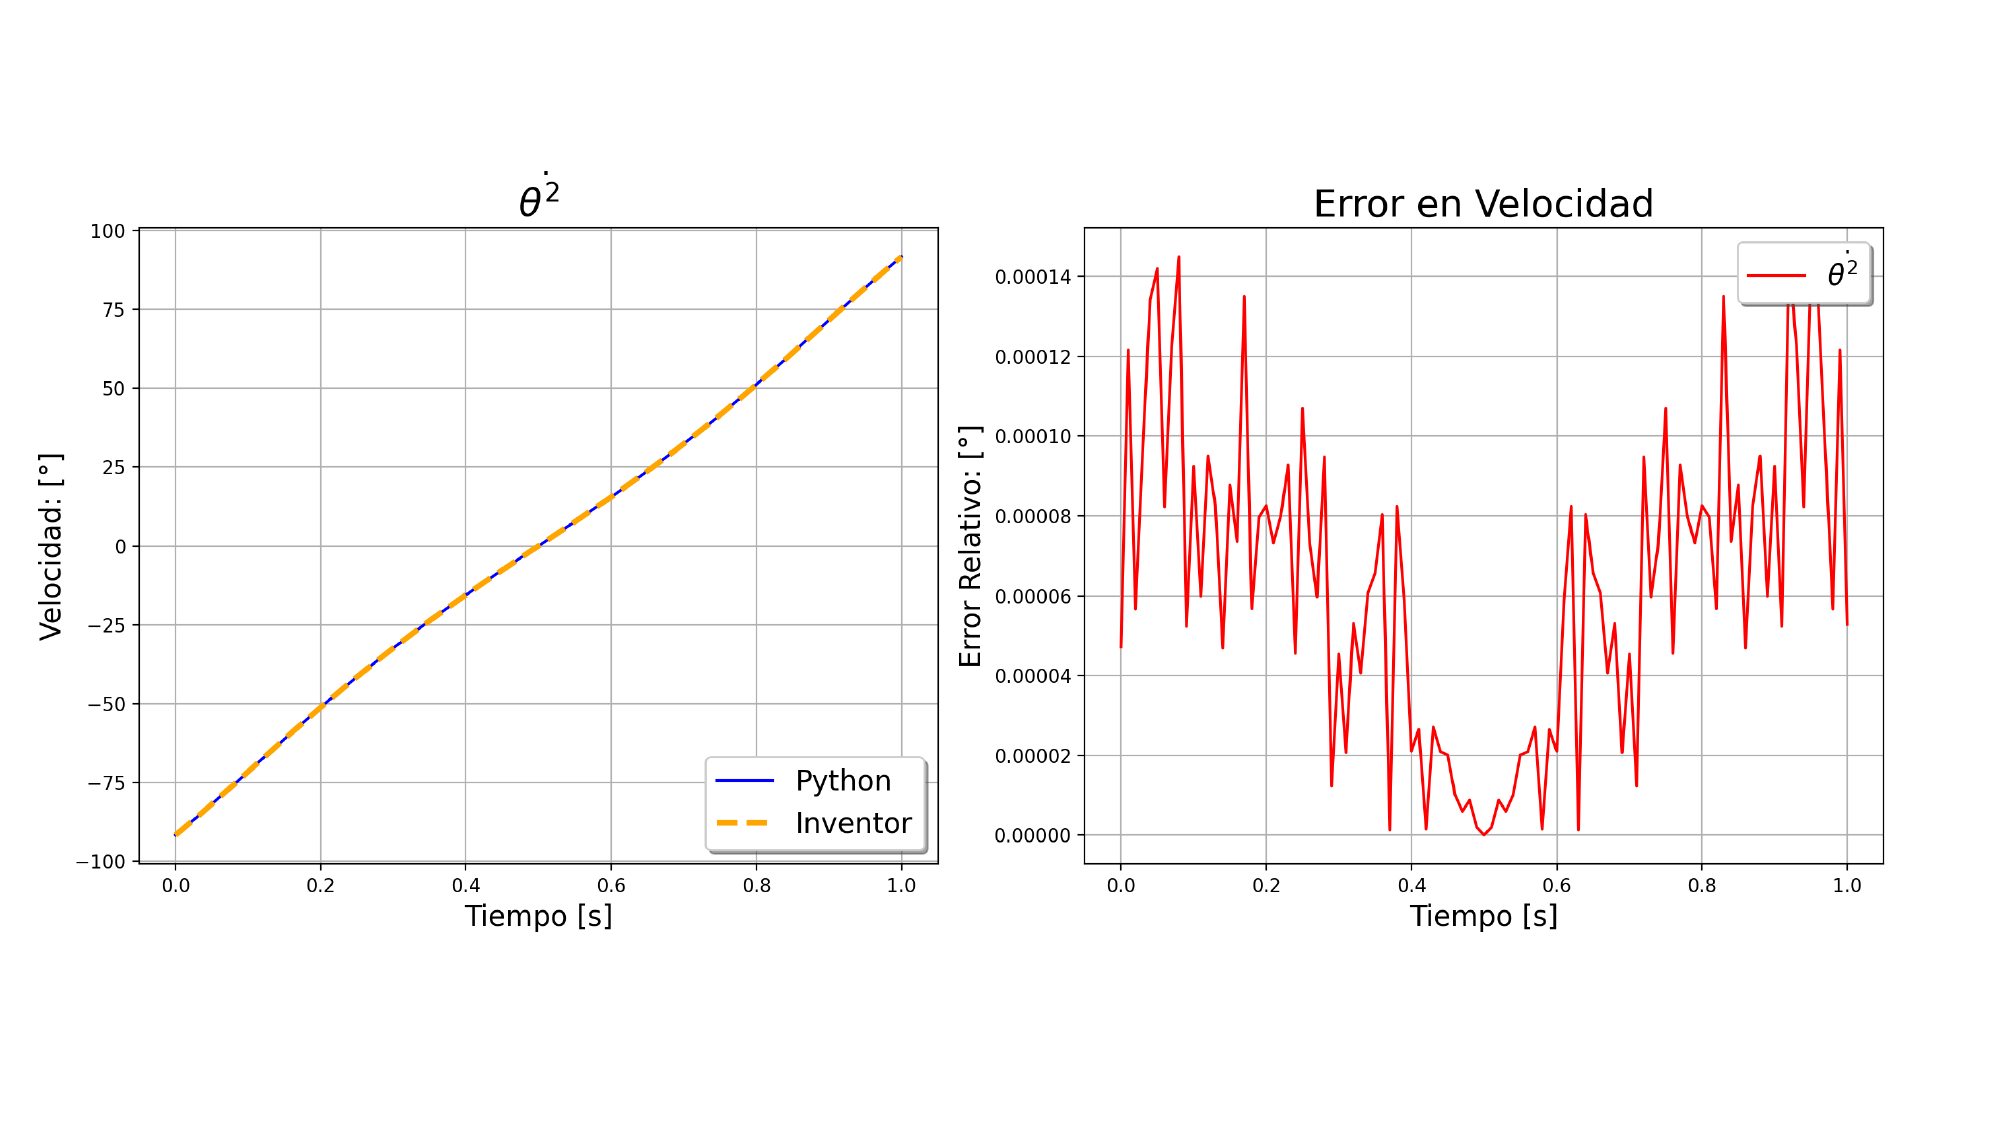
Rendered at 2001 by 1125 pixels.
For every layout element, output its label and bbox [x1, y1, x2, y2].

picture [25, 163, 1898, 938]
